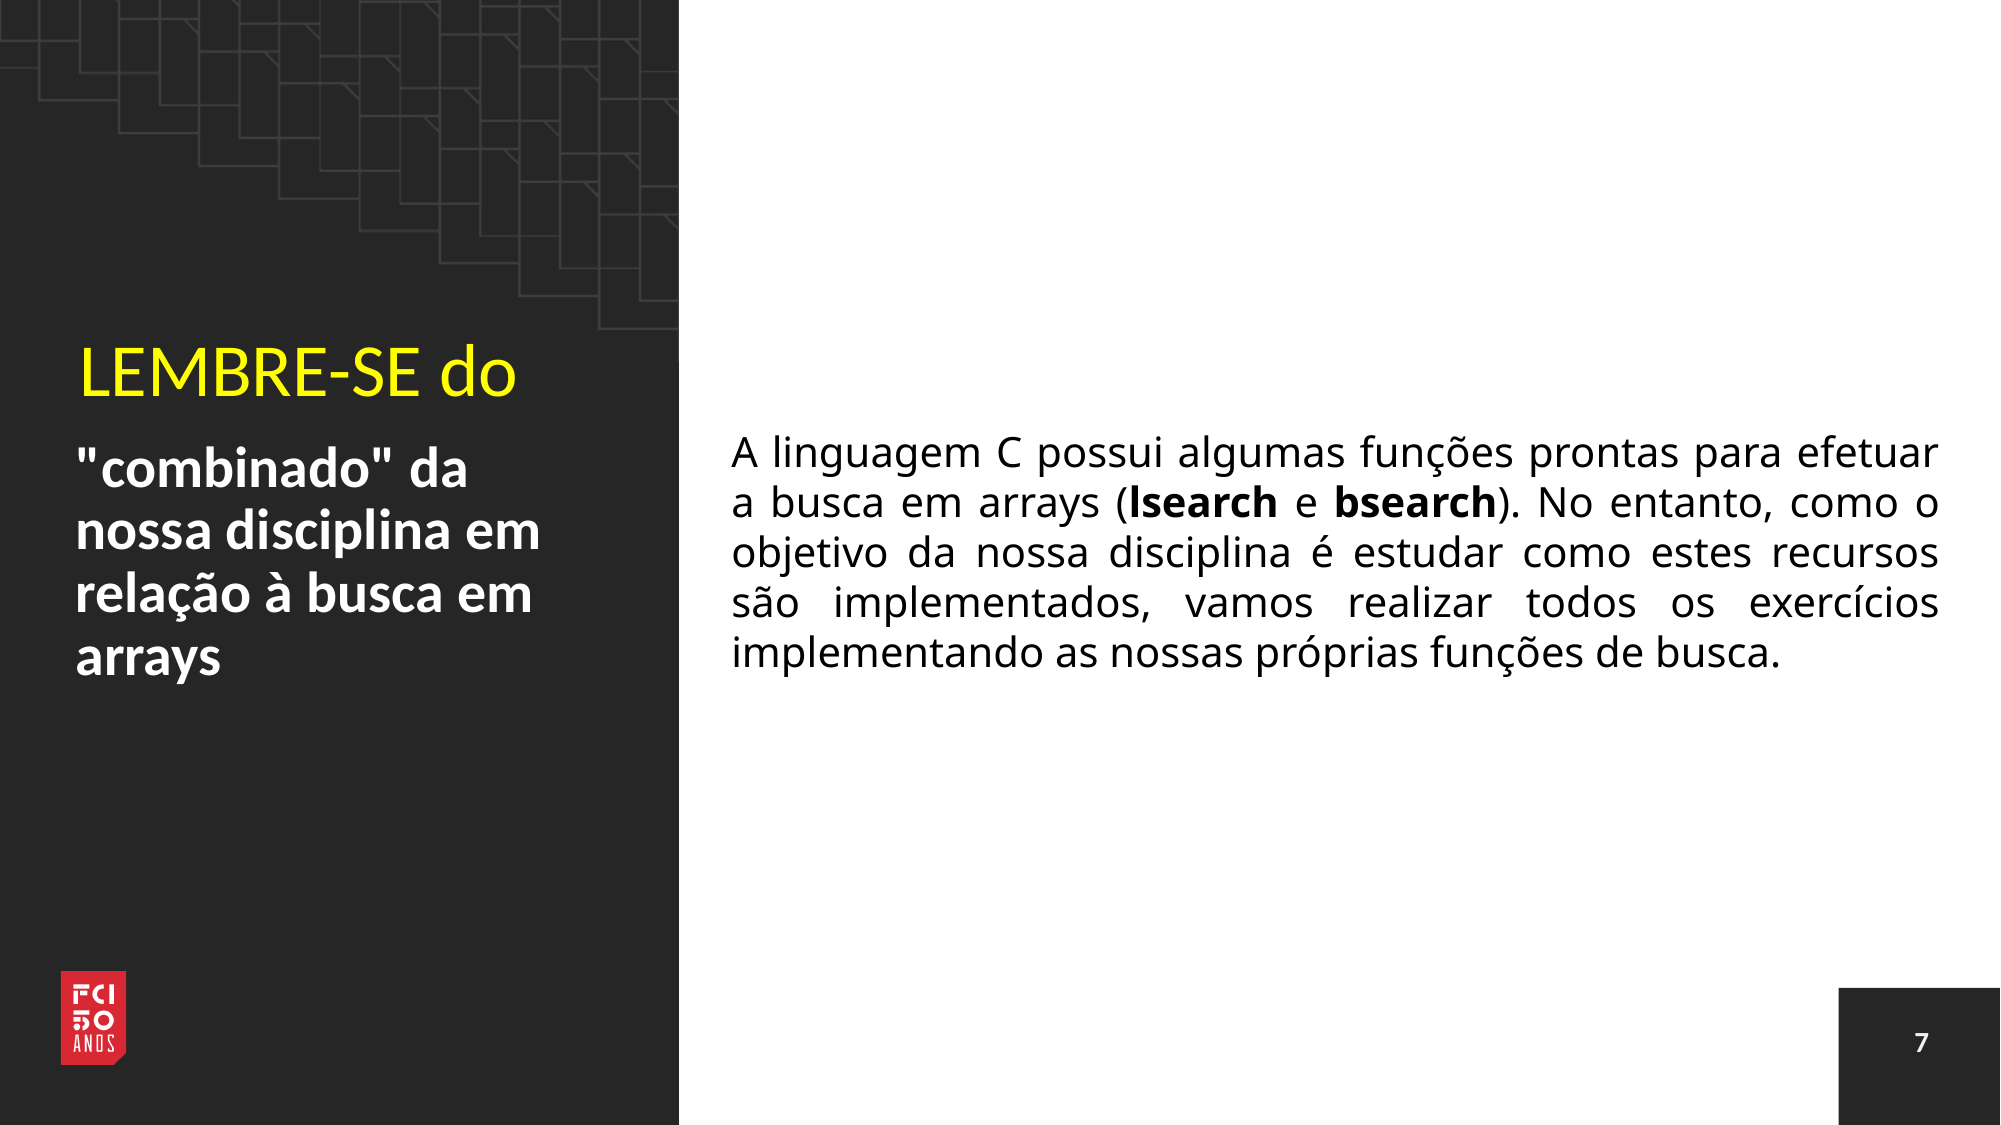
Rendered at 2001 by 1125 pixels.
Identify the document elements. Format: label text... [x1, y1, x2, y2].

text_box LEMBRE-SE do [64, 314, 534, 419]
slide_number 7 [1838, 987, 2000, 1125]
text_box A linguagem C possui algumas funções prontas para efetuar a busca em arrays (lsearch e bsearch). No entanto, como o objetivo da nossa disciplina é estudar como estes recursos são implementados, vamos realizar todos os exercícios implementando as nossas próprias funções de busca. [716, 19, 1955, 1083]
title "combinado" da nossa disciplina em relação à busca em arrays [60, 429, 599, 696]
